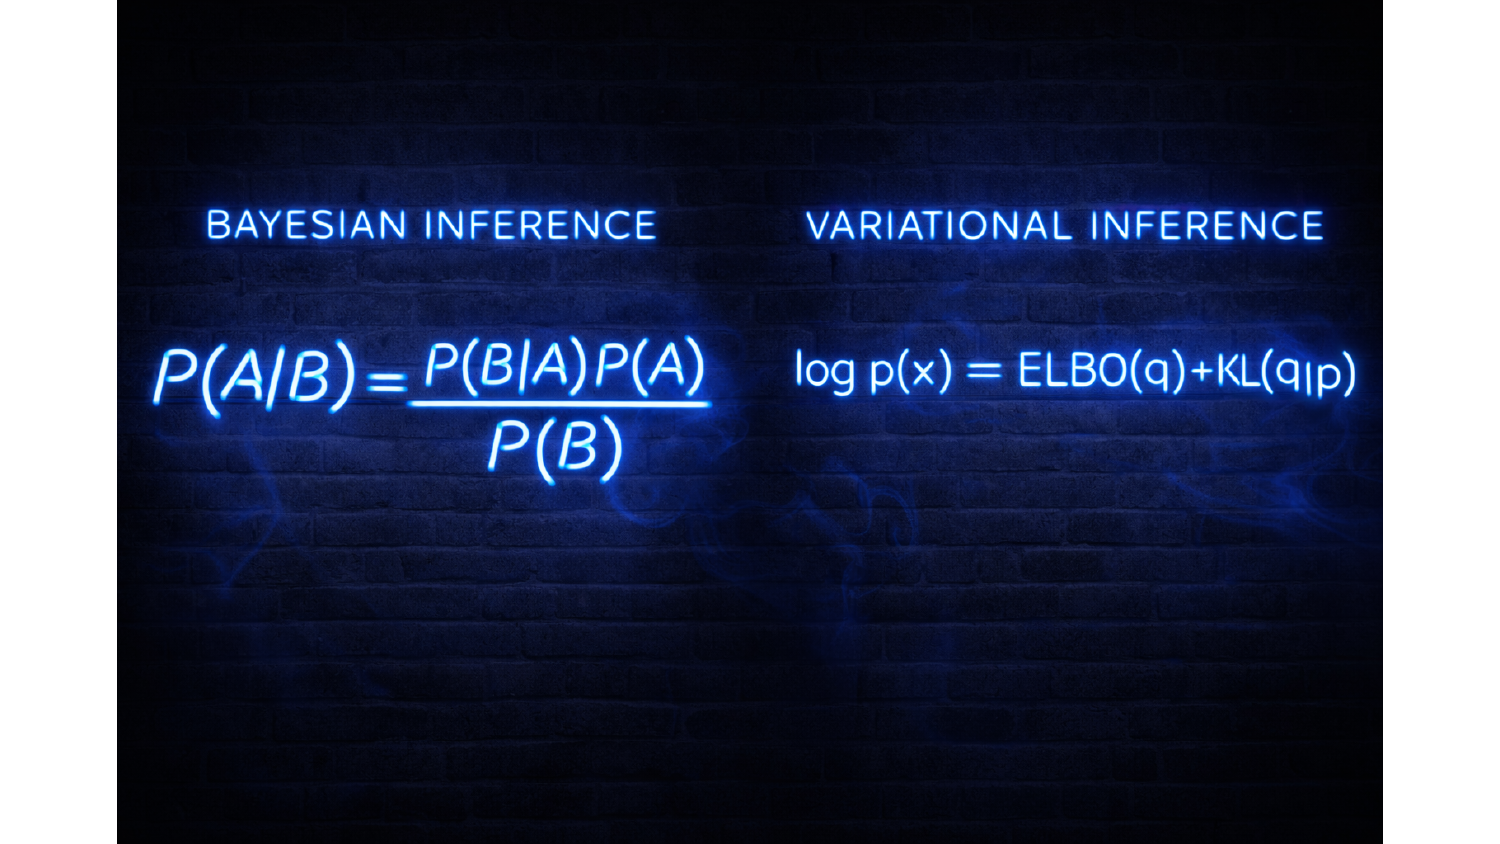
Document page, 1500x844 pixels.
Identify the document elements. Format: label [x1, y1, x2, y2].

picture [116, 0, 1383, 844]
